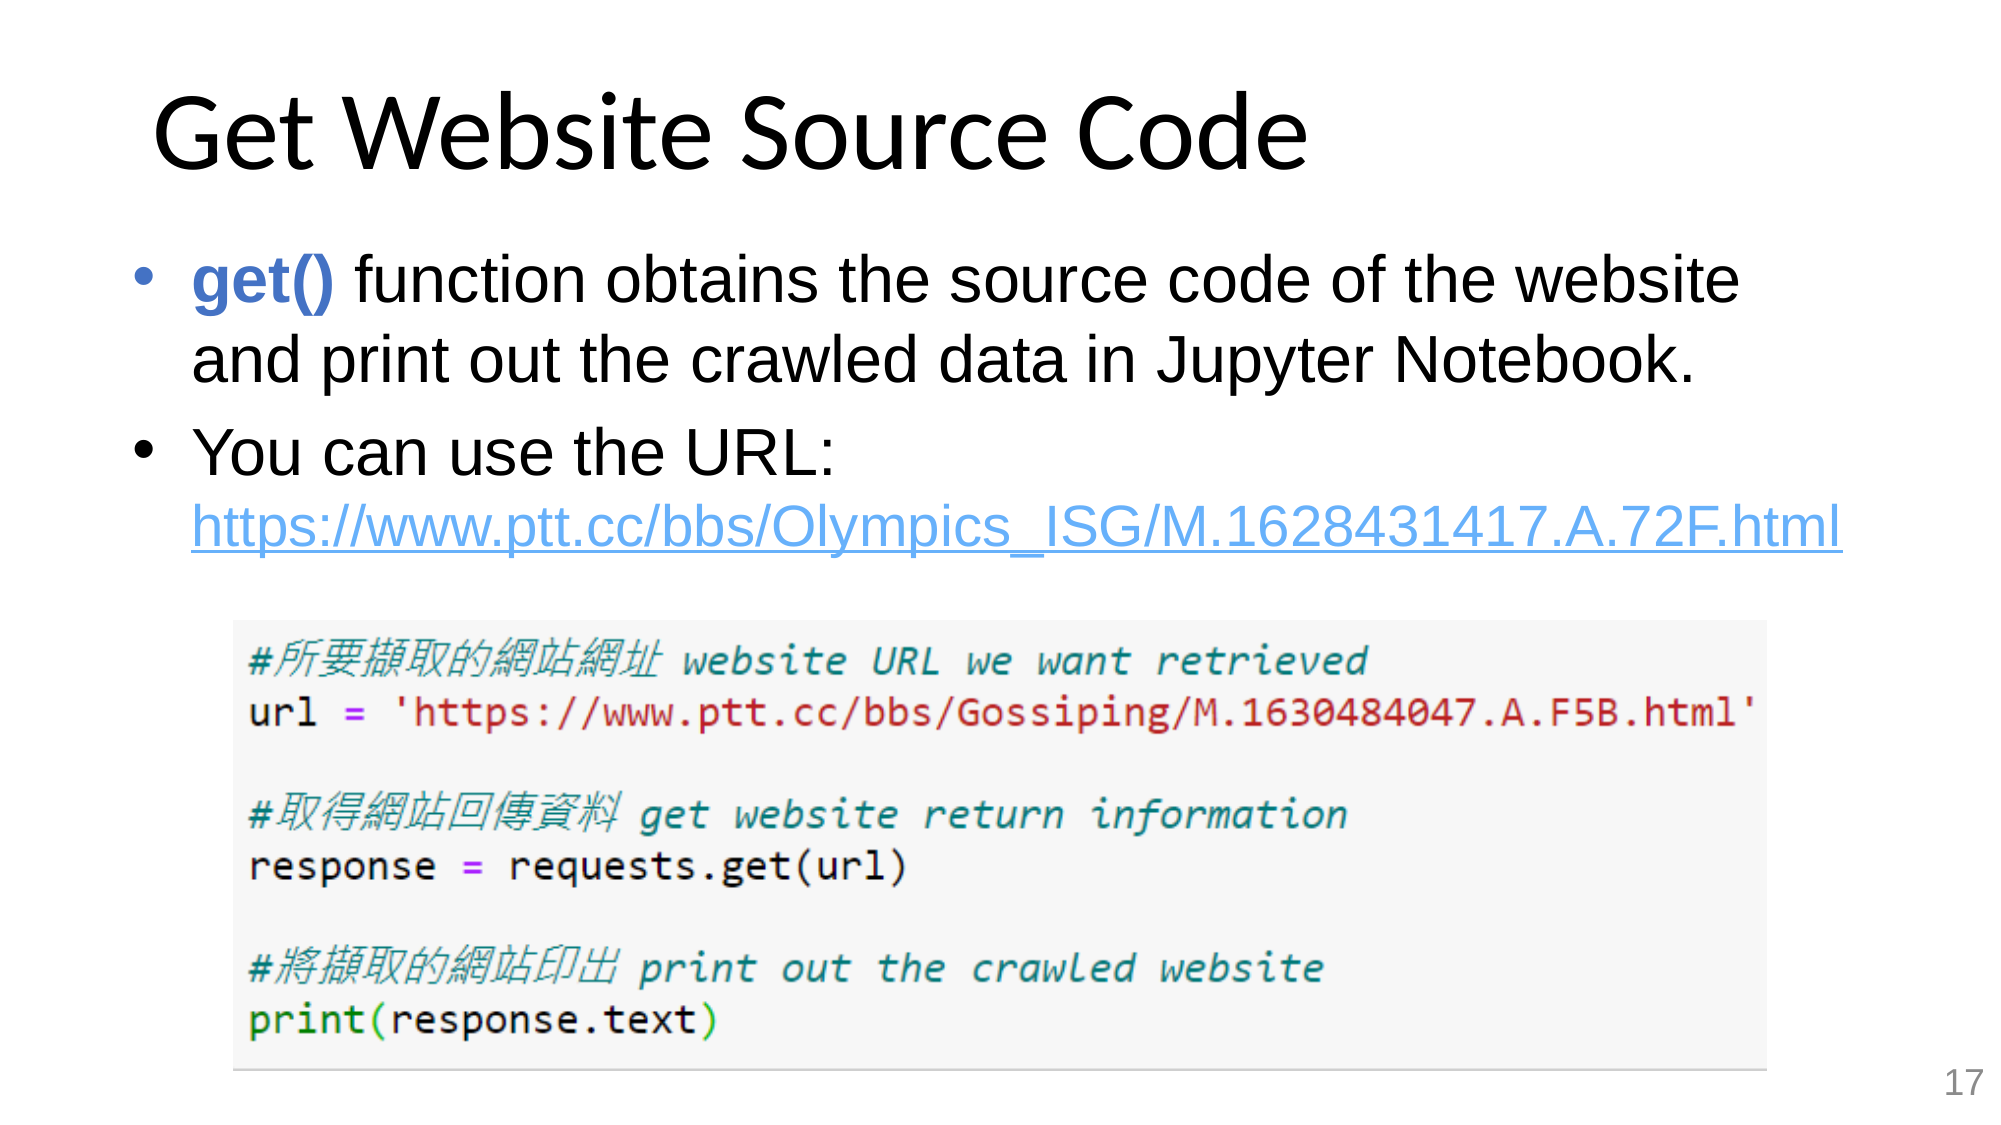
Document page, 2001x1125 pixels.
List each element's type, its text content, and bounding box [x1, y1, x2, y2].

list get() function obtains the source code of the website and print out the crawled data in Jupyter Notebook. You can use the URL: https://www.ptt.cc/bbs/Olympics_ISG/M.1628431417.A.72F.html [117, 228, 1883, 943]
picture [233, 620, 1767, 1071]
title Get Website Source Code [137, 15, 1863, 228]
slide_number 17 [1550, 1050, 2000, 1111]
